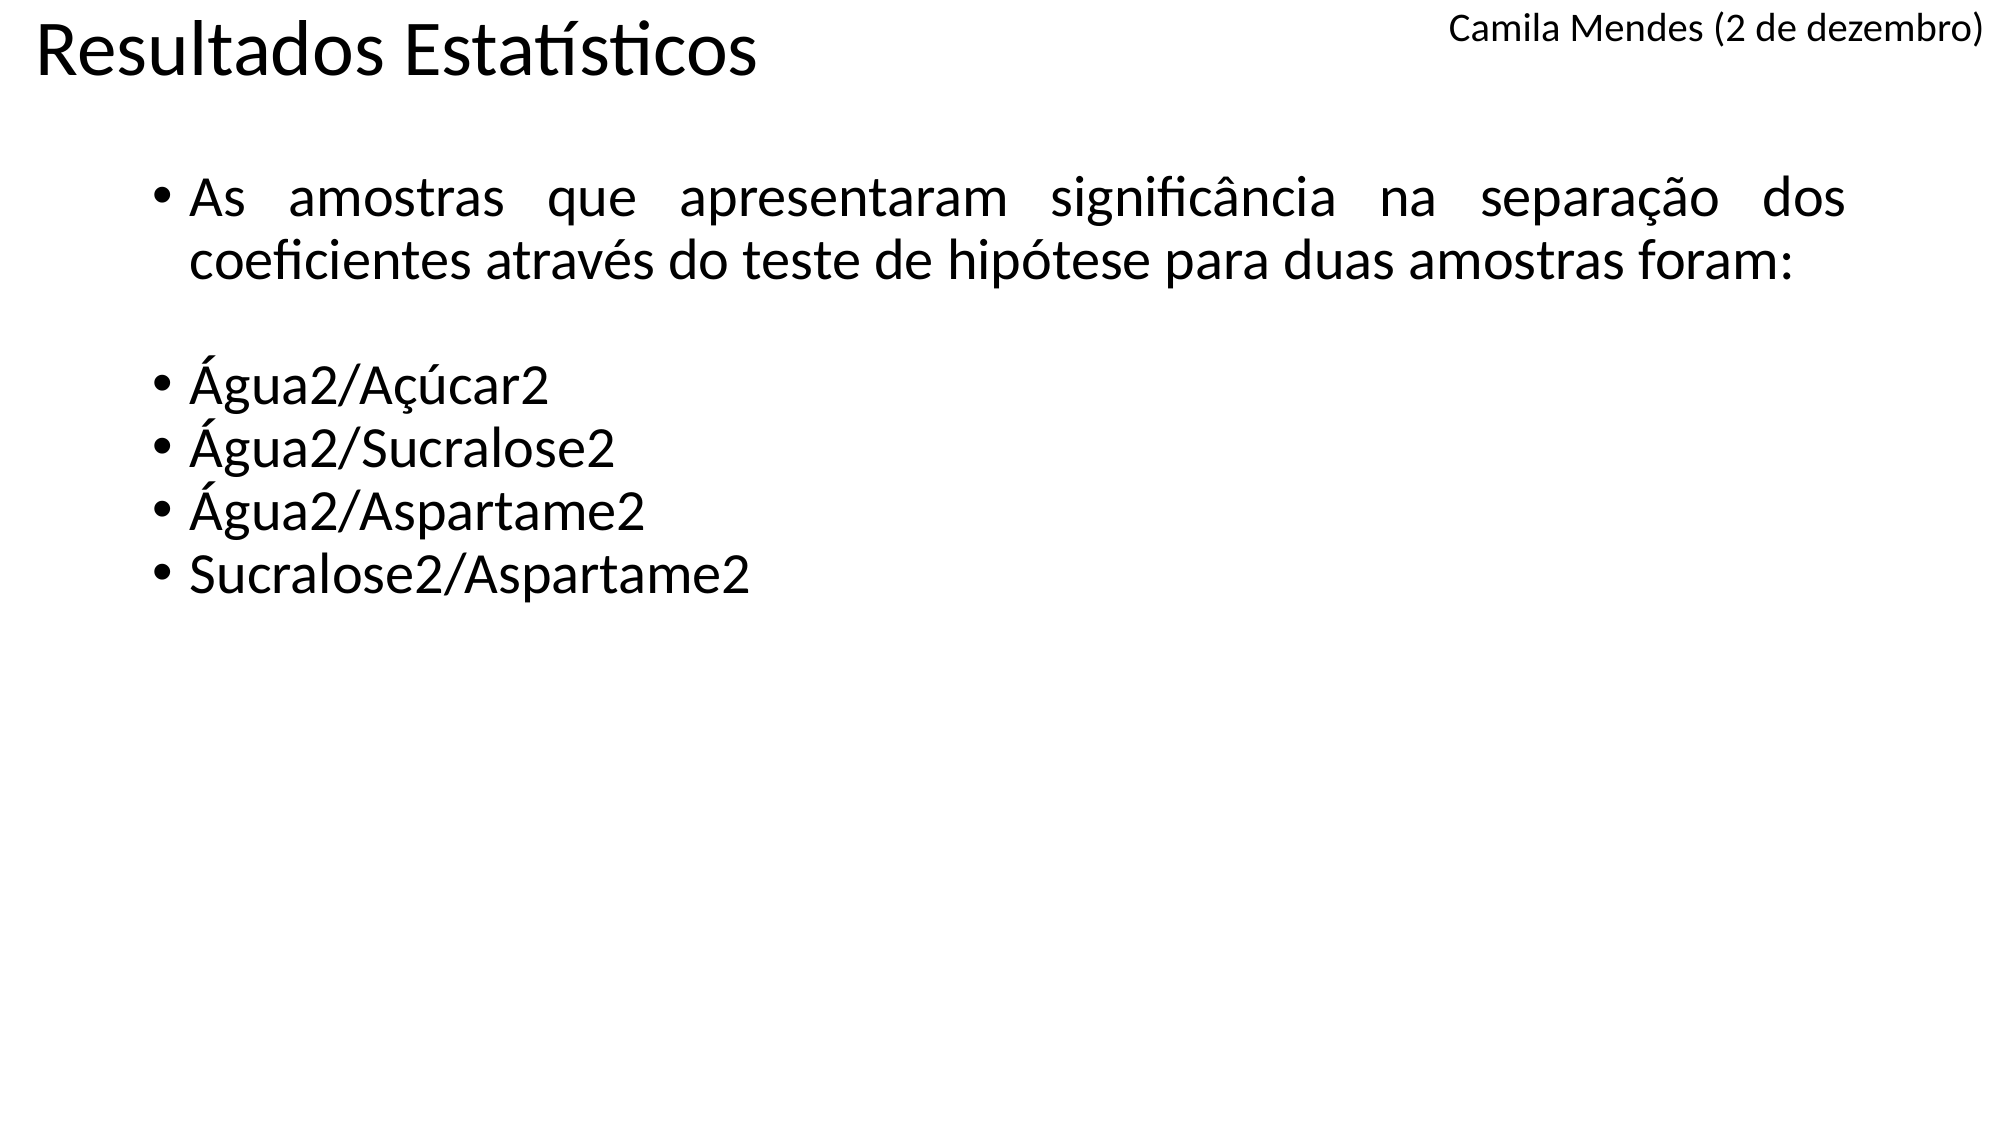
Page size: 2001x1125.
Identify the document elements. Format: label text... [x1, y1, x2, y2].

text_box Camila Mendes (2 de dezembro) [83, 0, 2000, 59]
title Resultados Estatísticos [20, 0, 1746, 101]
list As amostras que apresentaram significância na separação dos coeficientes através do teste de hipótese para duas amostras foram: Água2/Açúcar2 Água2/Sucralose2 Água2/Aspartame2 Sucralose2/Aspartame2 [137, 158, 1863, 1014]
